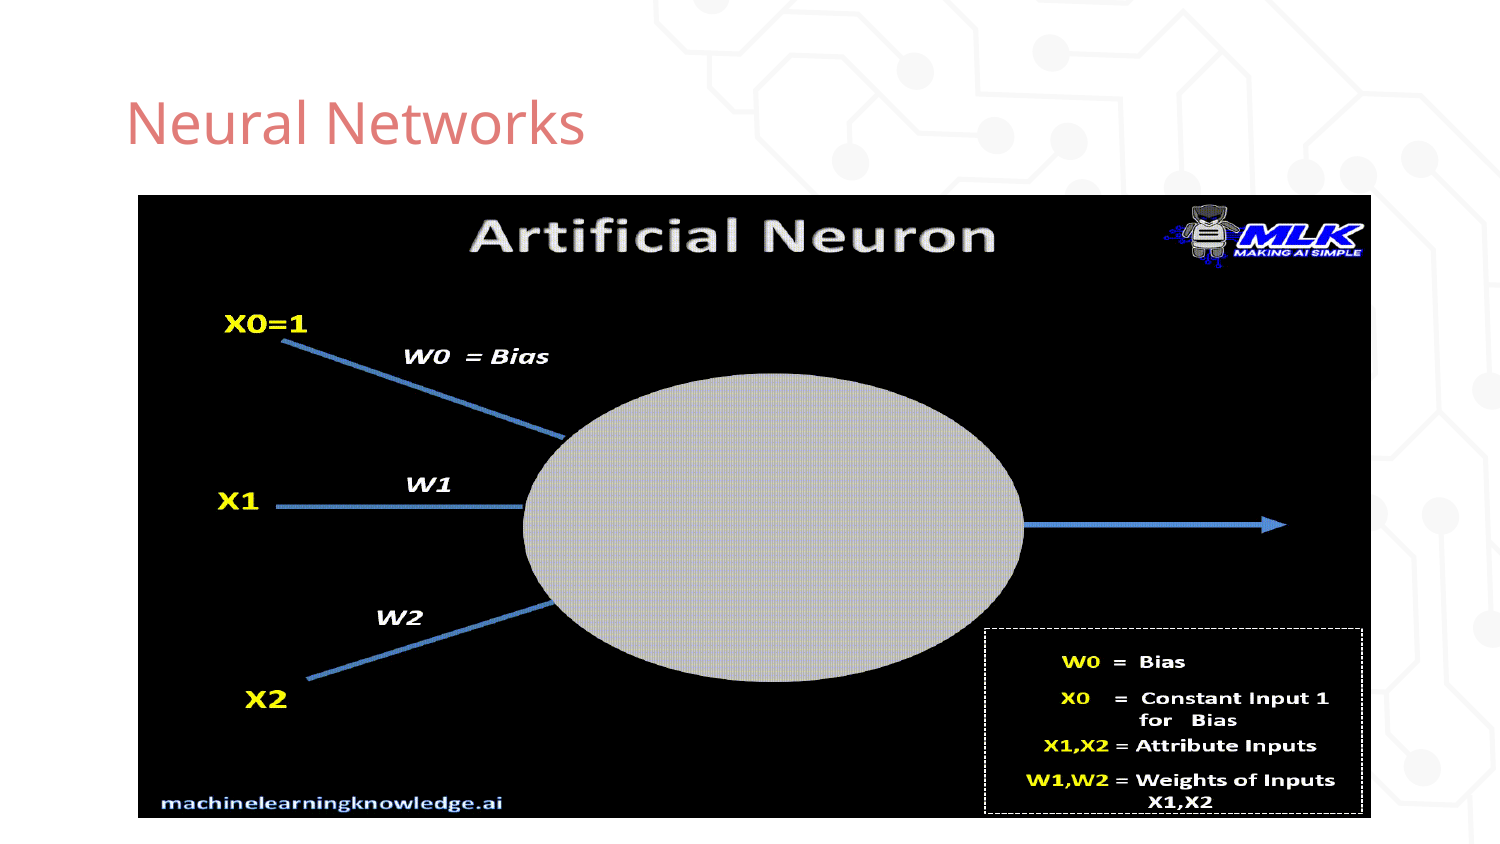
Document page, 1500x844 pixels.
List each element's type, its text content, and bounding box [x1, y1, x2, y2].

picture [138, 195, 1371, 819]
title Neural Networks [110, 71, 889, 166]
